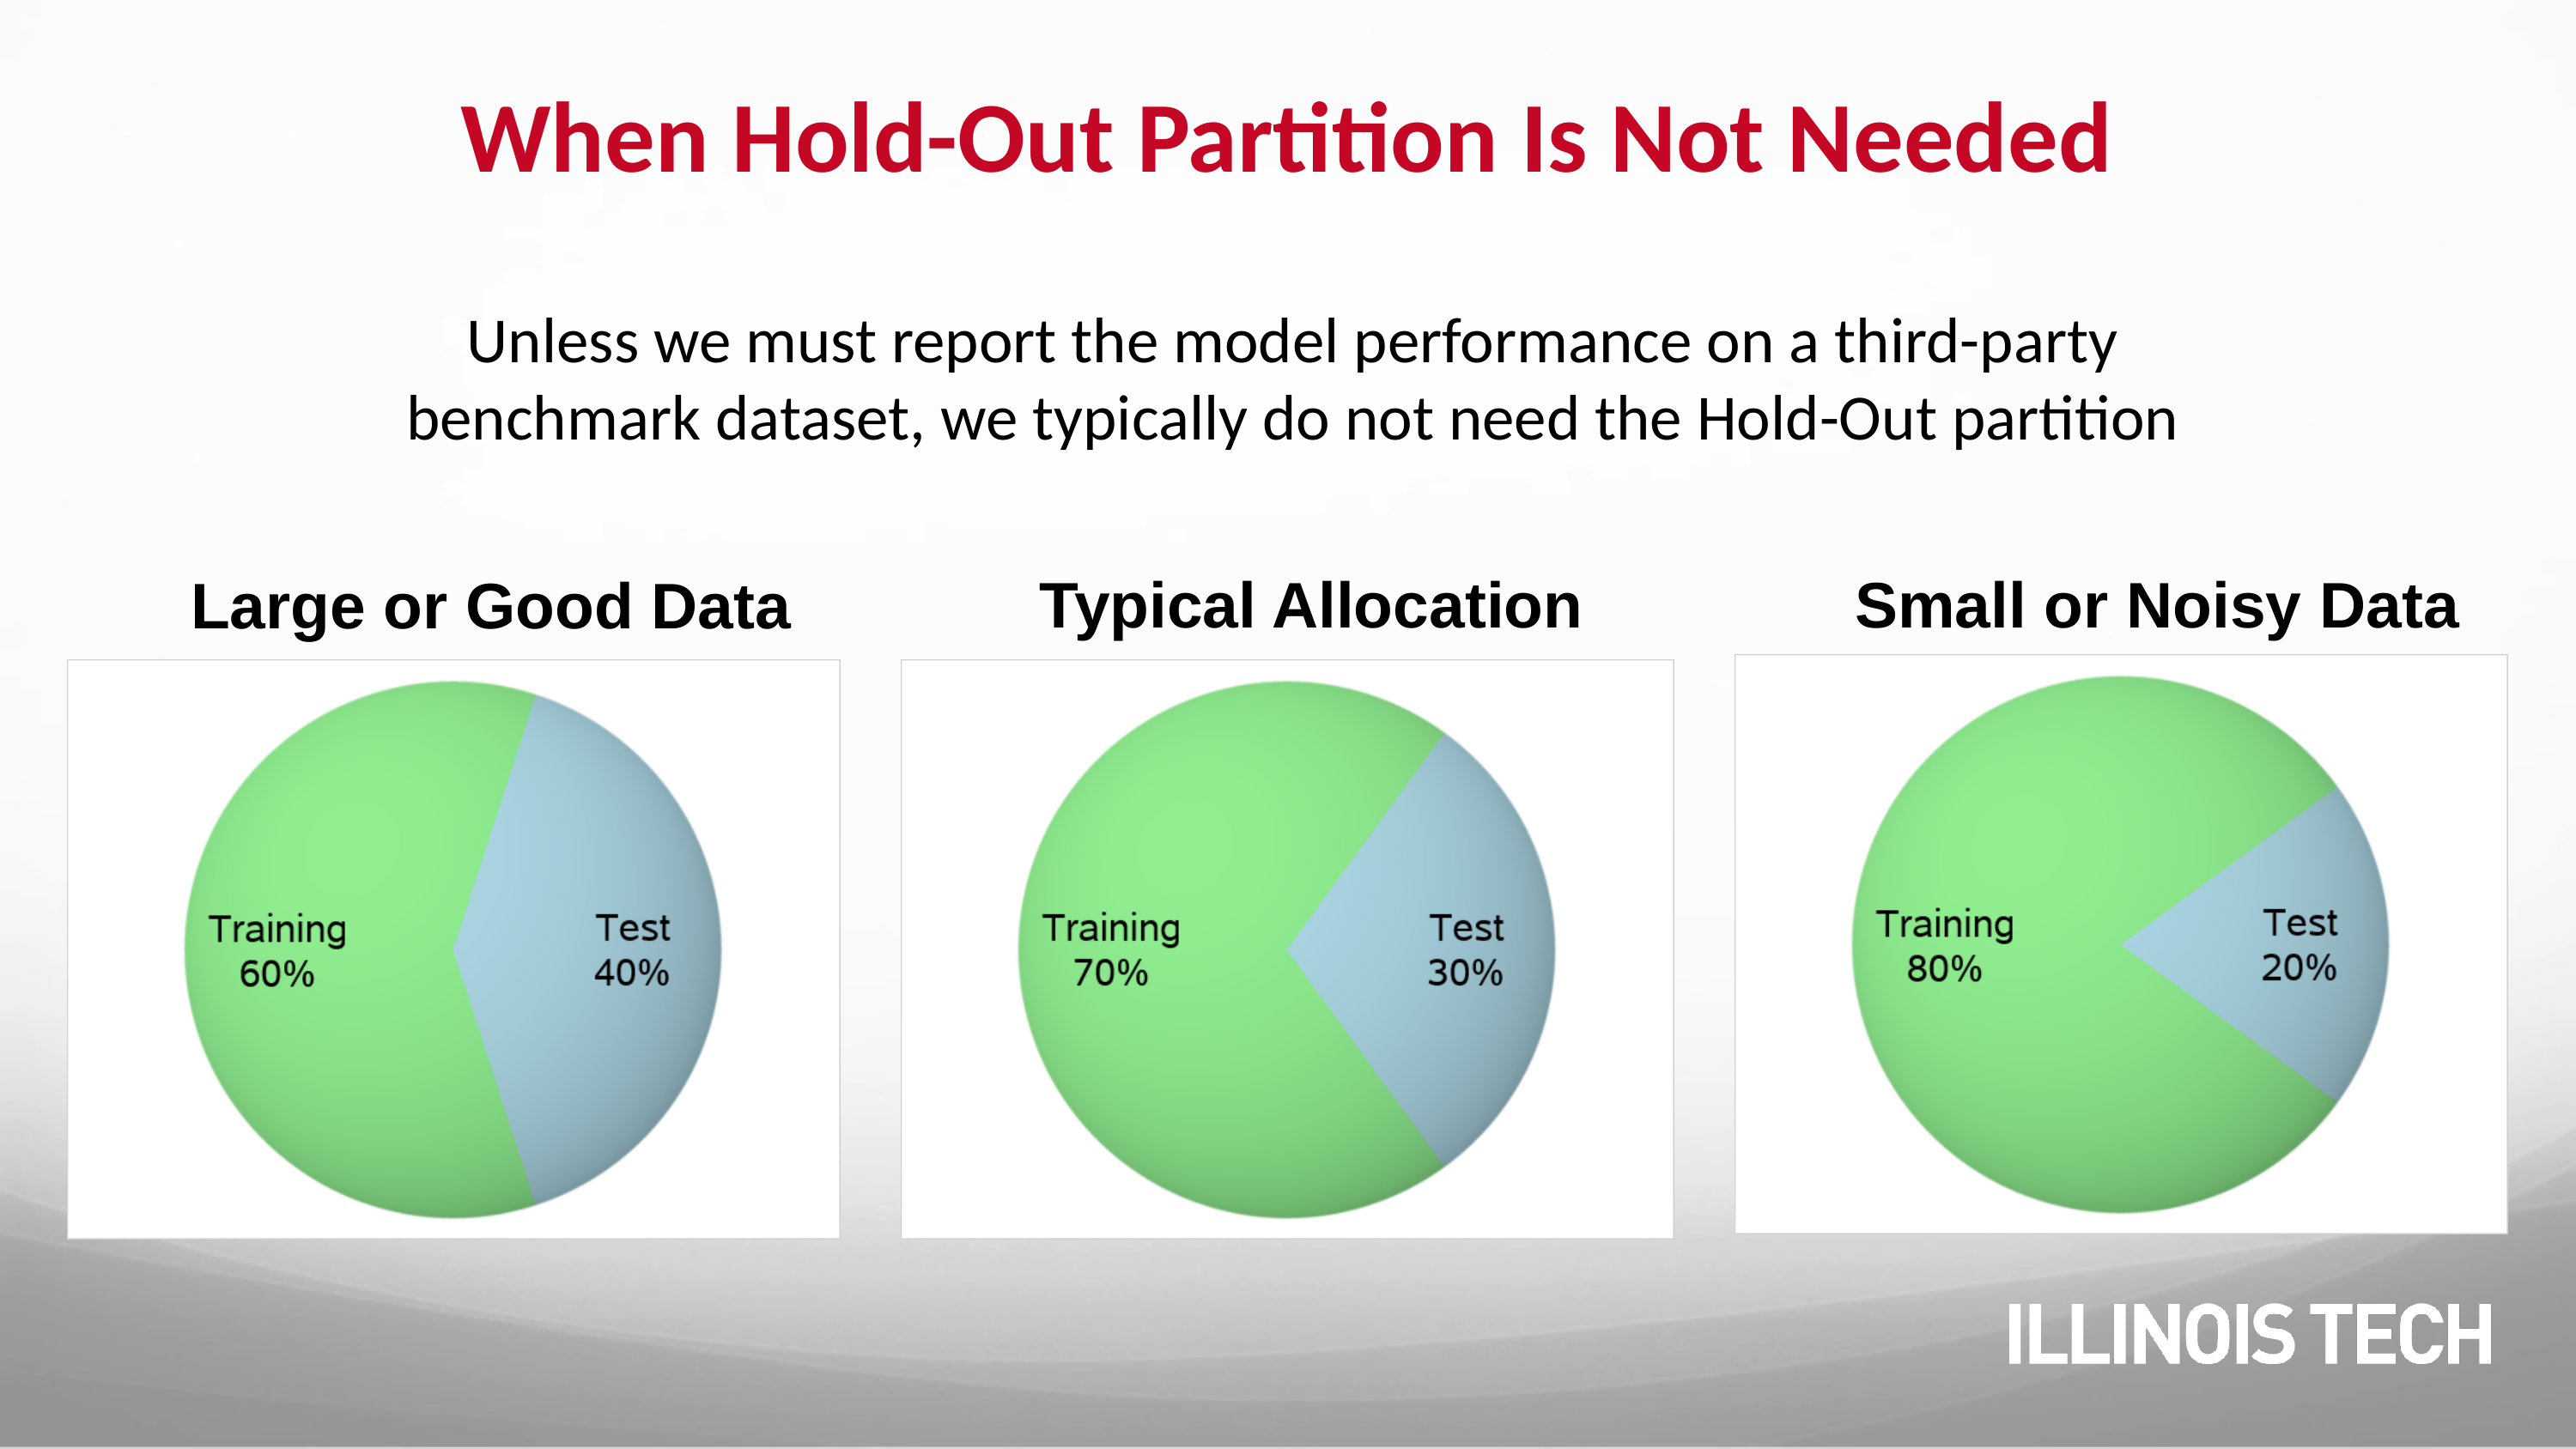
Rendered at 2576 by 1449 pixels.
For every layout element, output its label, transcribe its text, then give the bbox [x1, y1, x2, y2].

list Unless we must report the model performance on a third-party benchmark dataset, we typically do not need the Hold-Out partition [182, 291, 2404, 480]
picture [0, 0, 2576, 1449]
text_box Typical Allocation [1027, 557, 1596, 647]
title When Hold-Out Partition Is Not Needed [155, 22, 2421, 241]
text_box Large or Good Data [178, 557, 805, 648]
text_box Small or Noisy Data [1842, 557, 2473, 647]
